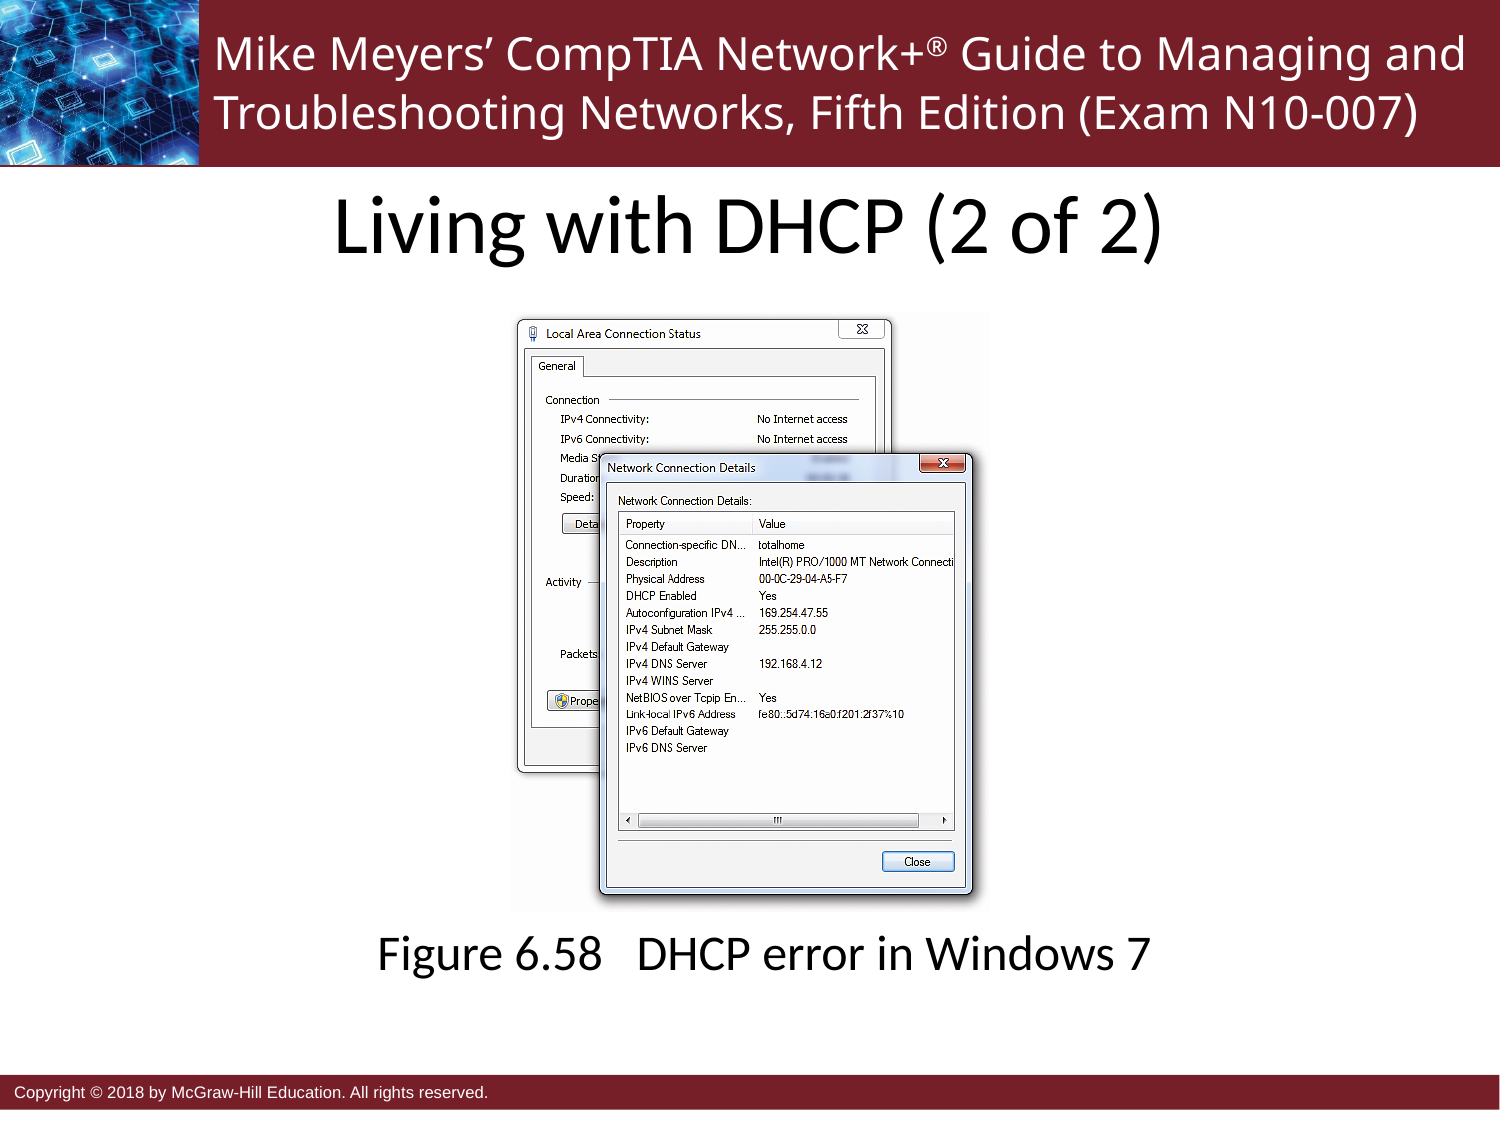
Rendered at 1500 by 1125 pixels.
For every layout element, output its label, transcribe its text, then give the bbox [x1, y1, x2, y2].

picture [0, 0, 199, 165]
list Figure 6.58 DHCP error in Windows 7 [362, 912, 1225, 1001]
picture [509, 312, 991, 913]
title Living with DHCP (2 of 2) [75, 162, 1425, 288]
